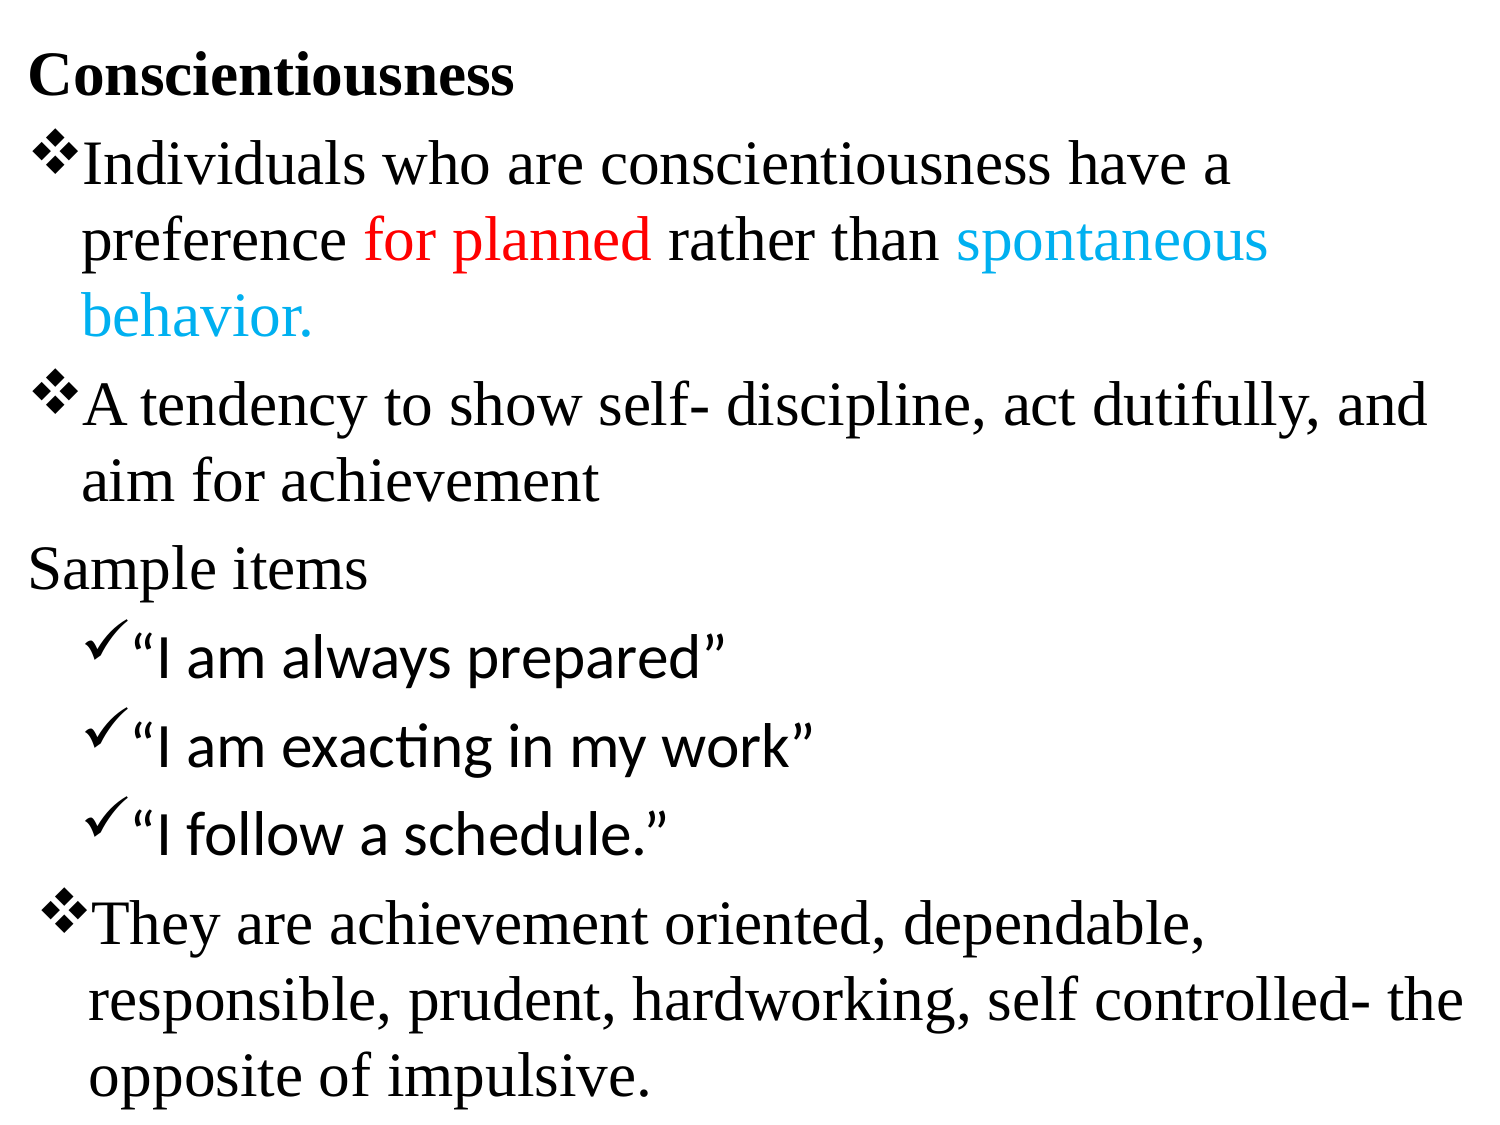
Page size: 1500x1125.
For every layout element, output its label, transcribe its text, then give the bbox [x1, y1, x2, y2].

list Conscientiousness Individuals who are conscientiousness have a preference for planned rather than spontaneous behavior. A tendency to show self- discipline, act dutifully, and aim for achievement Sample items “I am always prepared” “I am exacting in my work” “I follow a schedule.” They are achievement oriented, dependable, responsible, prudent, hardworking, self controlled- the opposite of impulsive. [12, 24, 1488, 1125]
